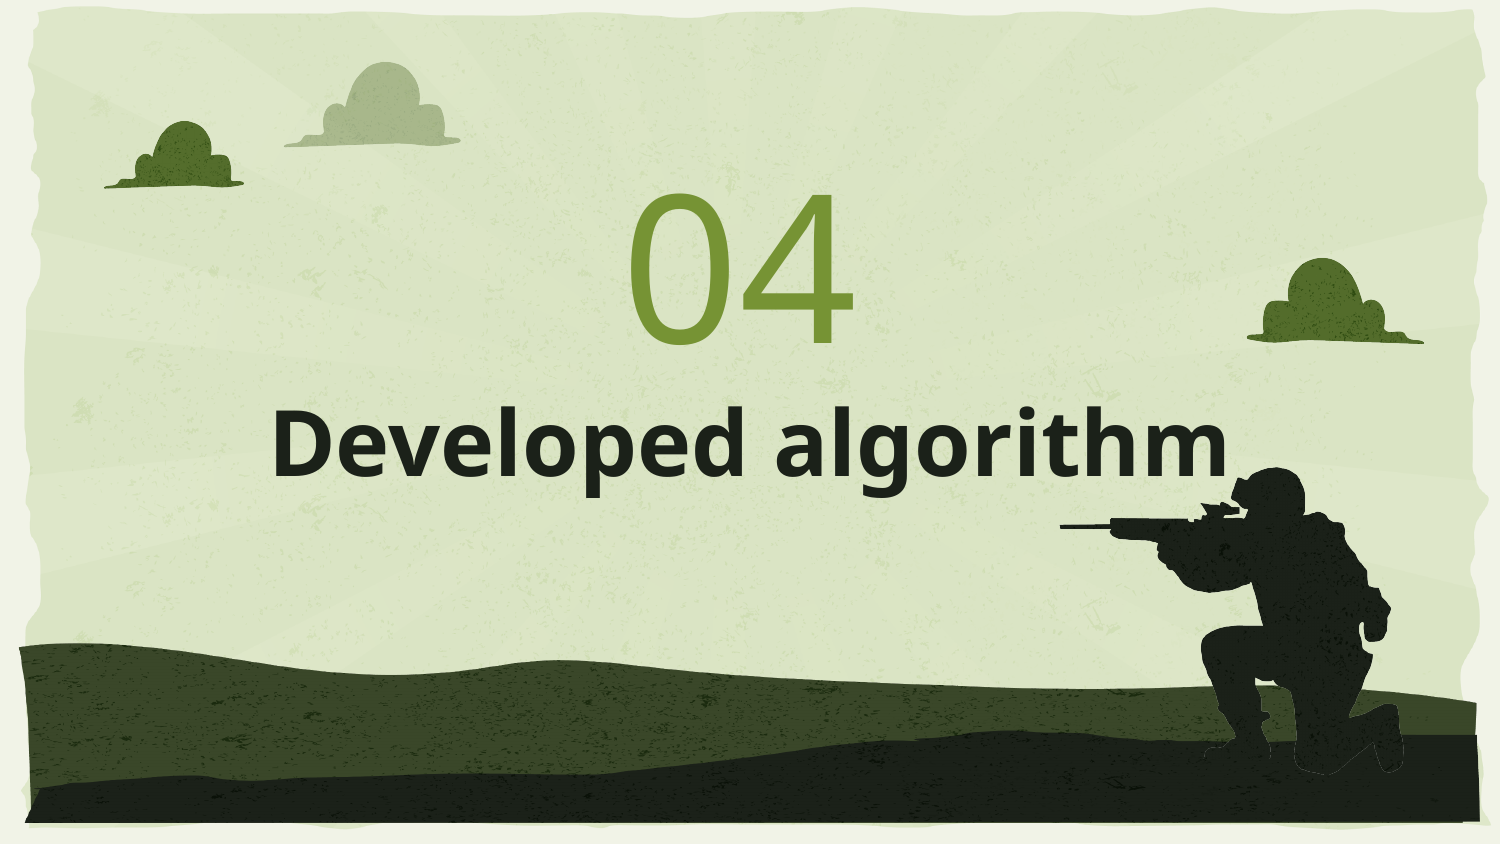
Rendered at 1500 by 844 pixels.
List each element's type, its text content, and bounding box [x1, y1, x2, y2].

title Developed algorithm [118, 406, 1045, 501]
picture [0, 0, 1500, 844]
text_box 04 [417, 167, 1062, 354]
